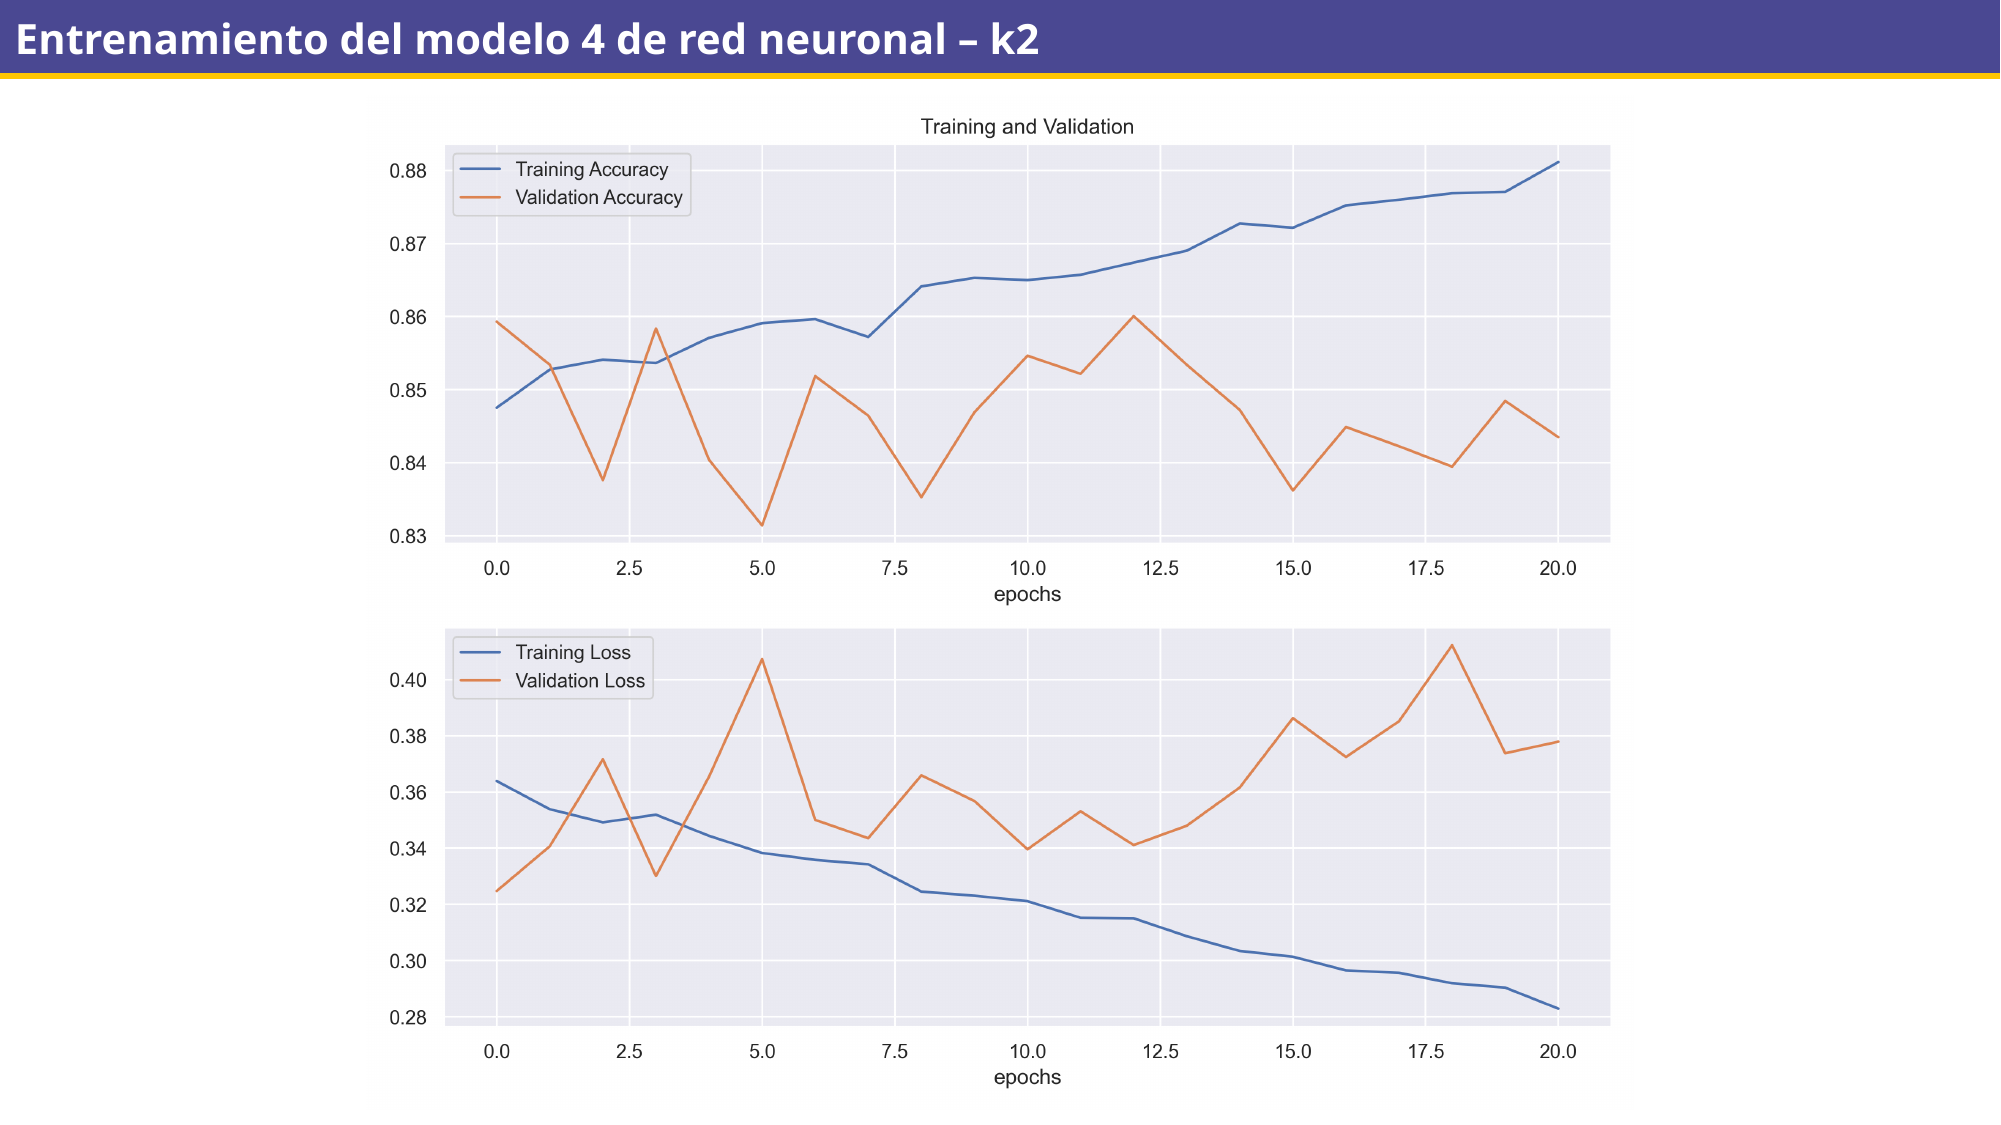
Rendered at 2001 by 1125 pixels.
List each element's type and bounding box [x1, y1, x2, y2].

picture [366, 95, 1634, 1110]
text_box [0, 0, 2000, 76]
